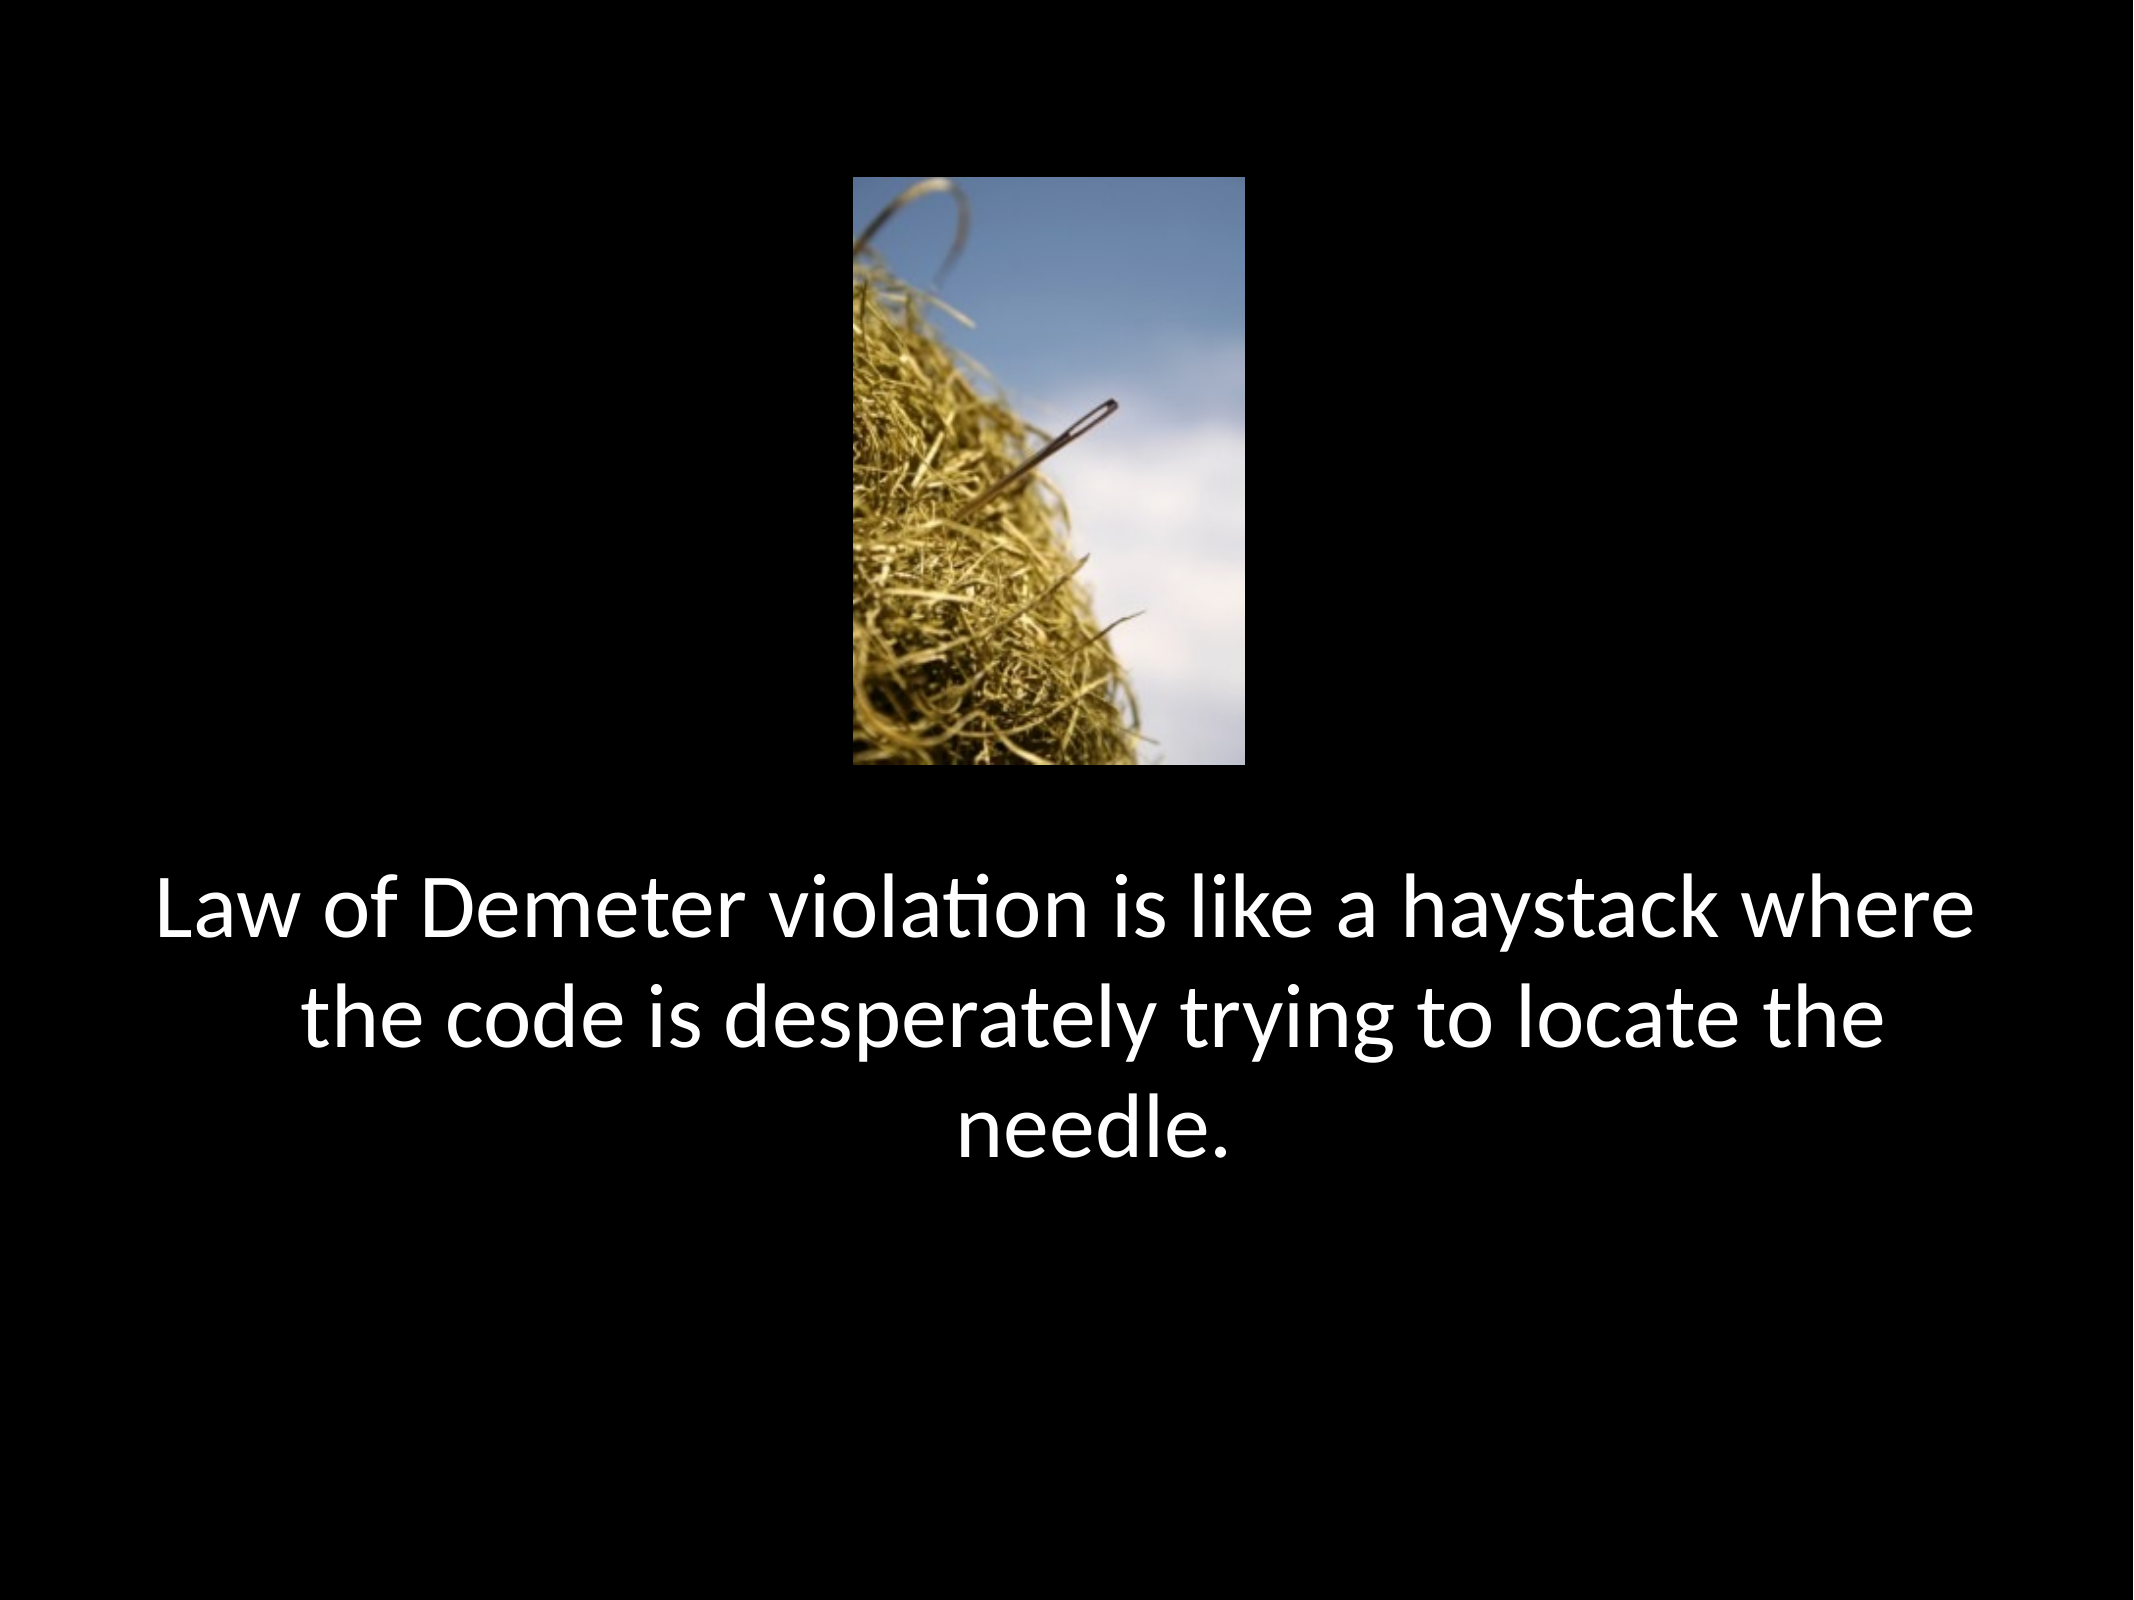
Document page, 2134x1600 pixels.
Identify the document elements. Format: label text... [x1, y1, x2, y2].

list Law of Demeter violation is like a haystack where the code is desperately trying to locate the needle. [106, 835, 2028, 1430]
picture [853, 177, 1245, 765]
